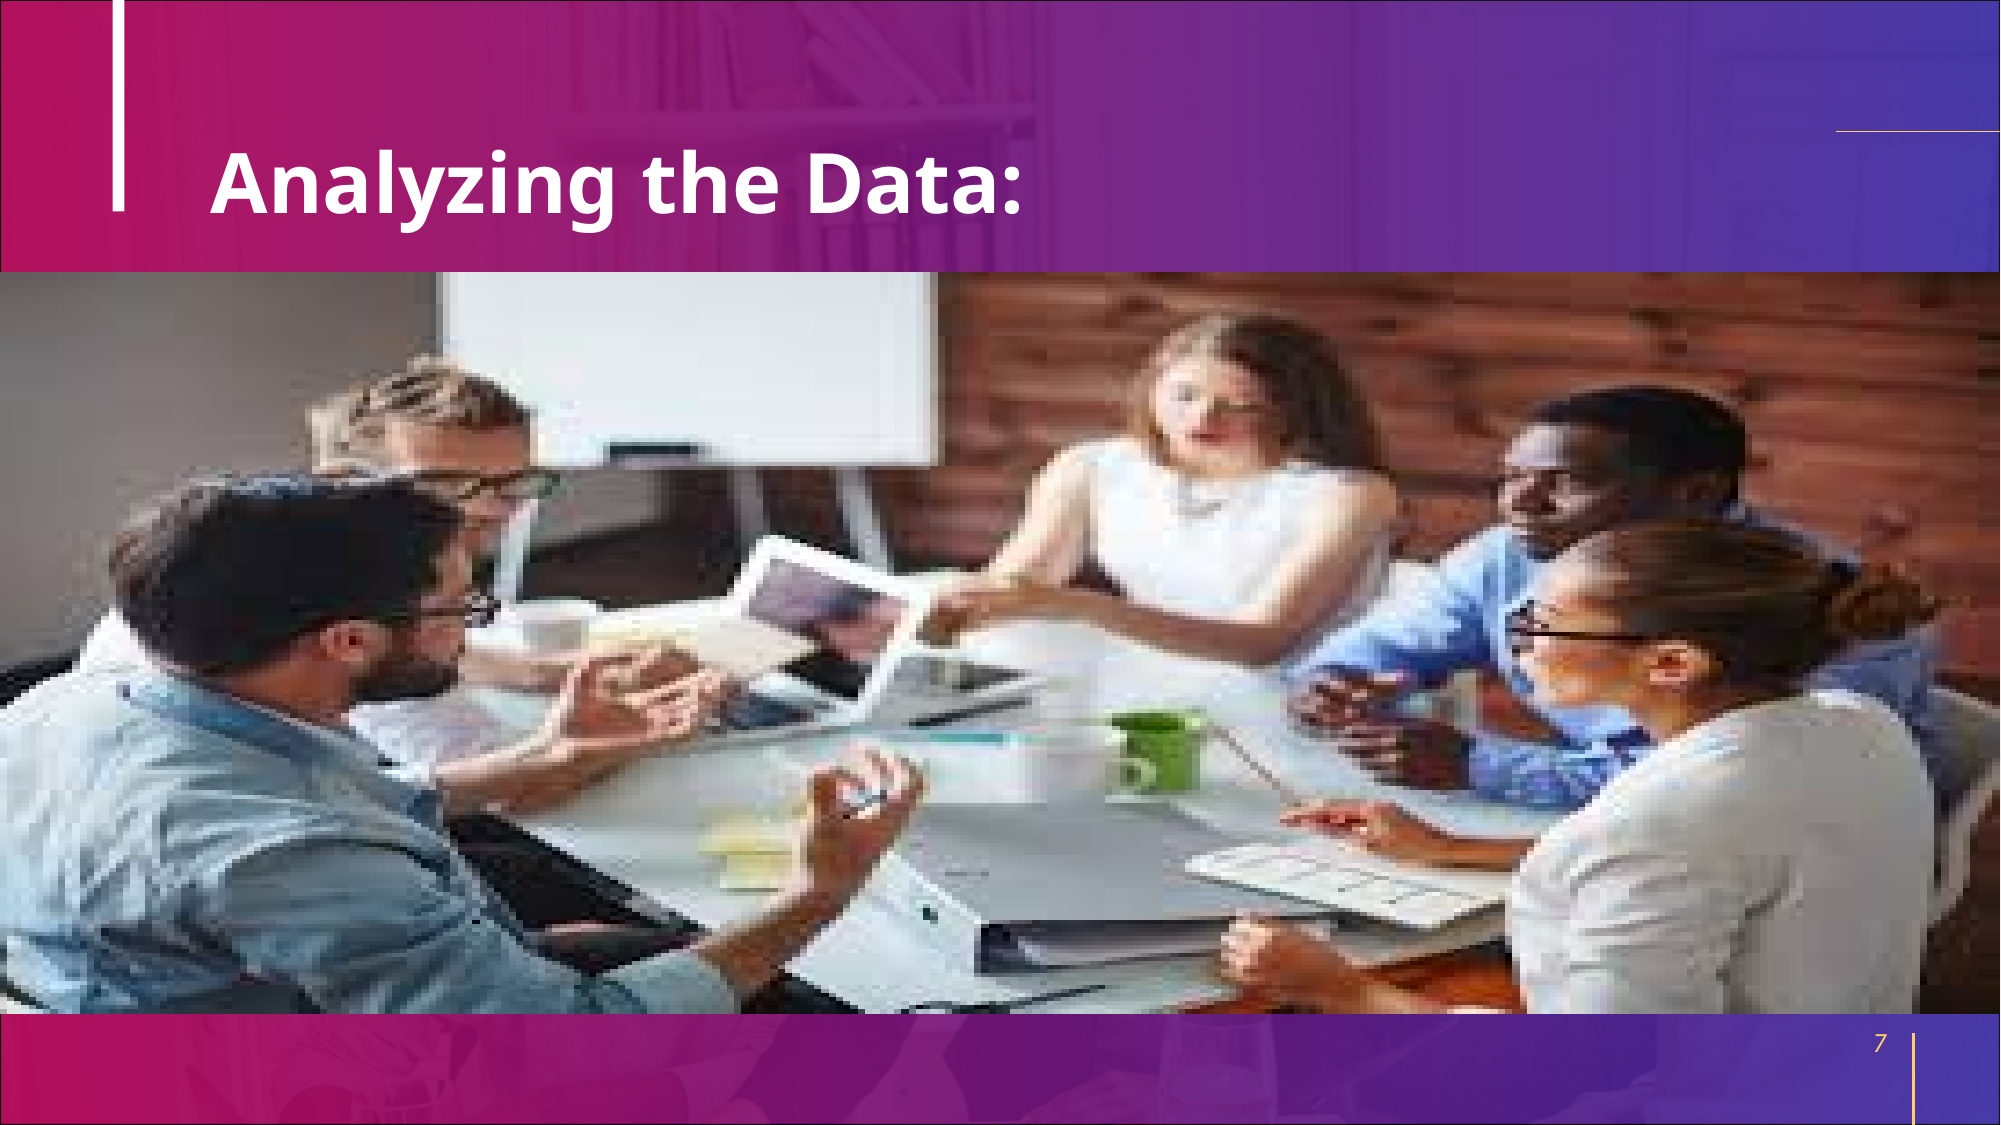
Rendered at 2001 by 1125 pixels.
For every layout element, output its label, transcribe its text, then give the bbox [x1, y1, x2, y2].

title Analyzing the Data: [152, 77, 1878, 272]
picture [0, 0, 2001, 1125]
slide_number 7 [1451, 1015, 1902, 1075]
